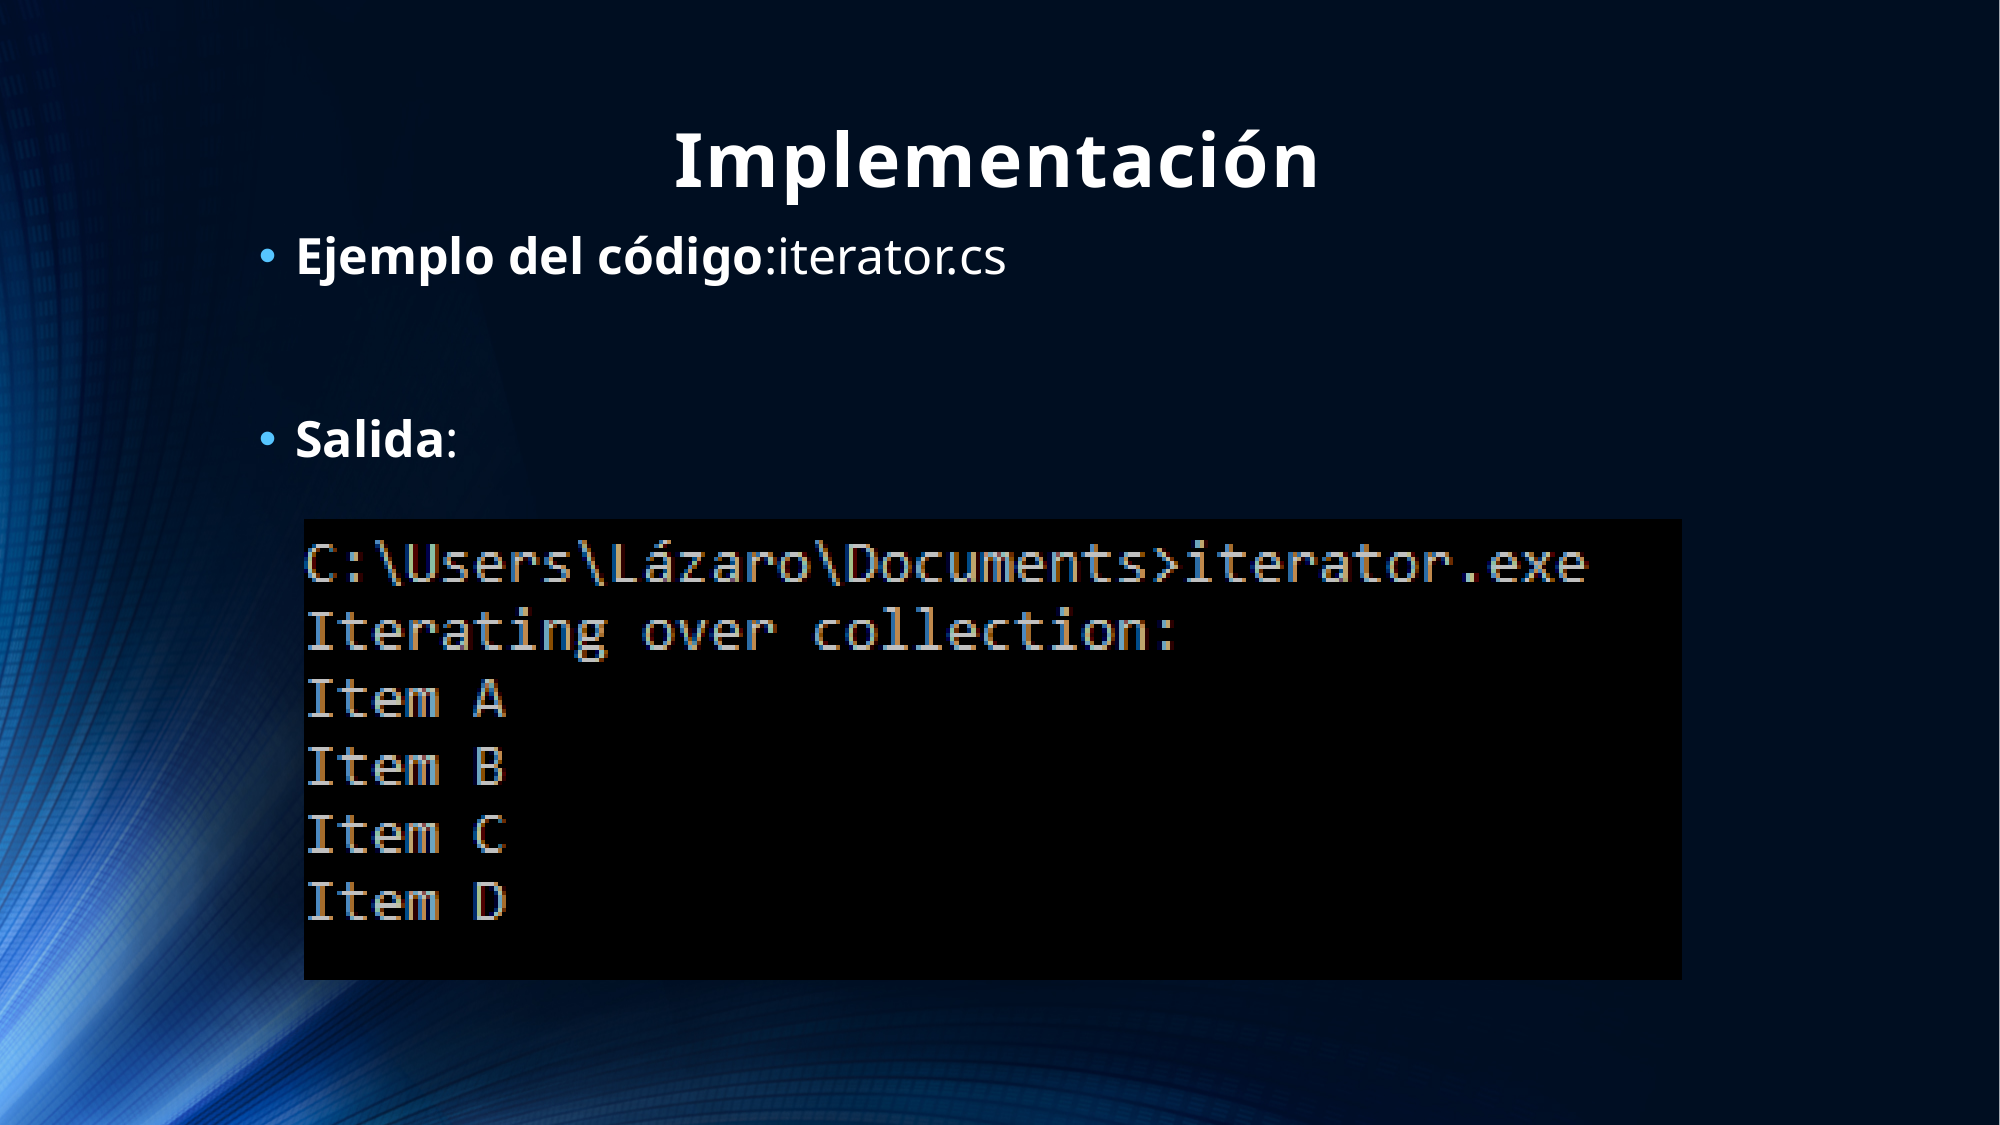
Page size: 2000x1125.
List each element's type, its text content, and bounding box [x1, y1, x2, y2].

picture [0, 0, 2000, 1125]
title Implementación [248, 88, 1749, 211]
list Ejemplo del código:iterator.cs Salida: [243, 224, 1743, 520]
